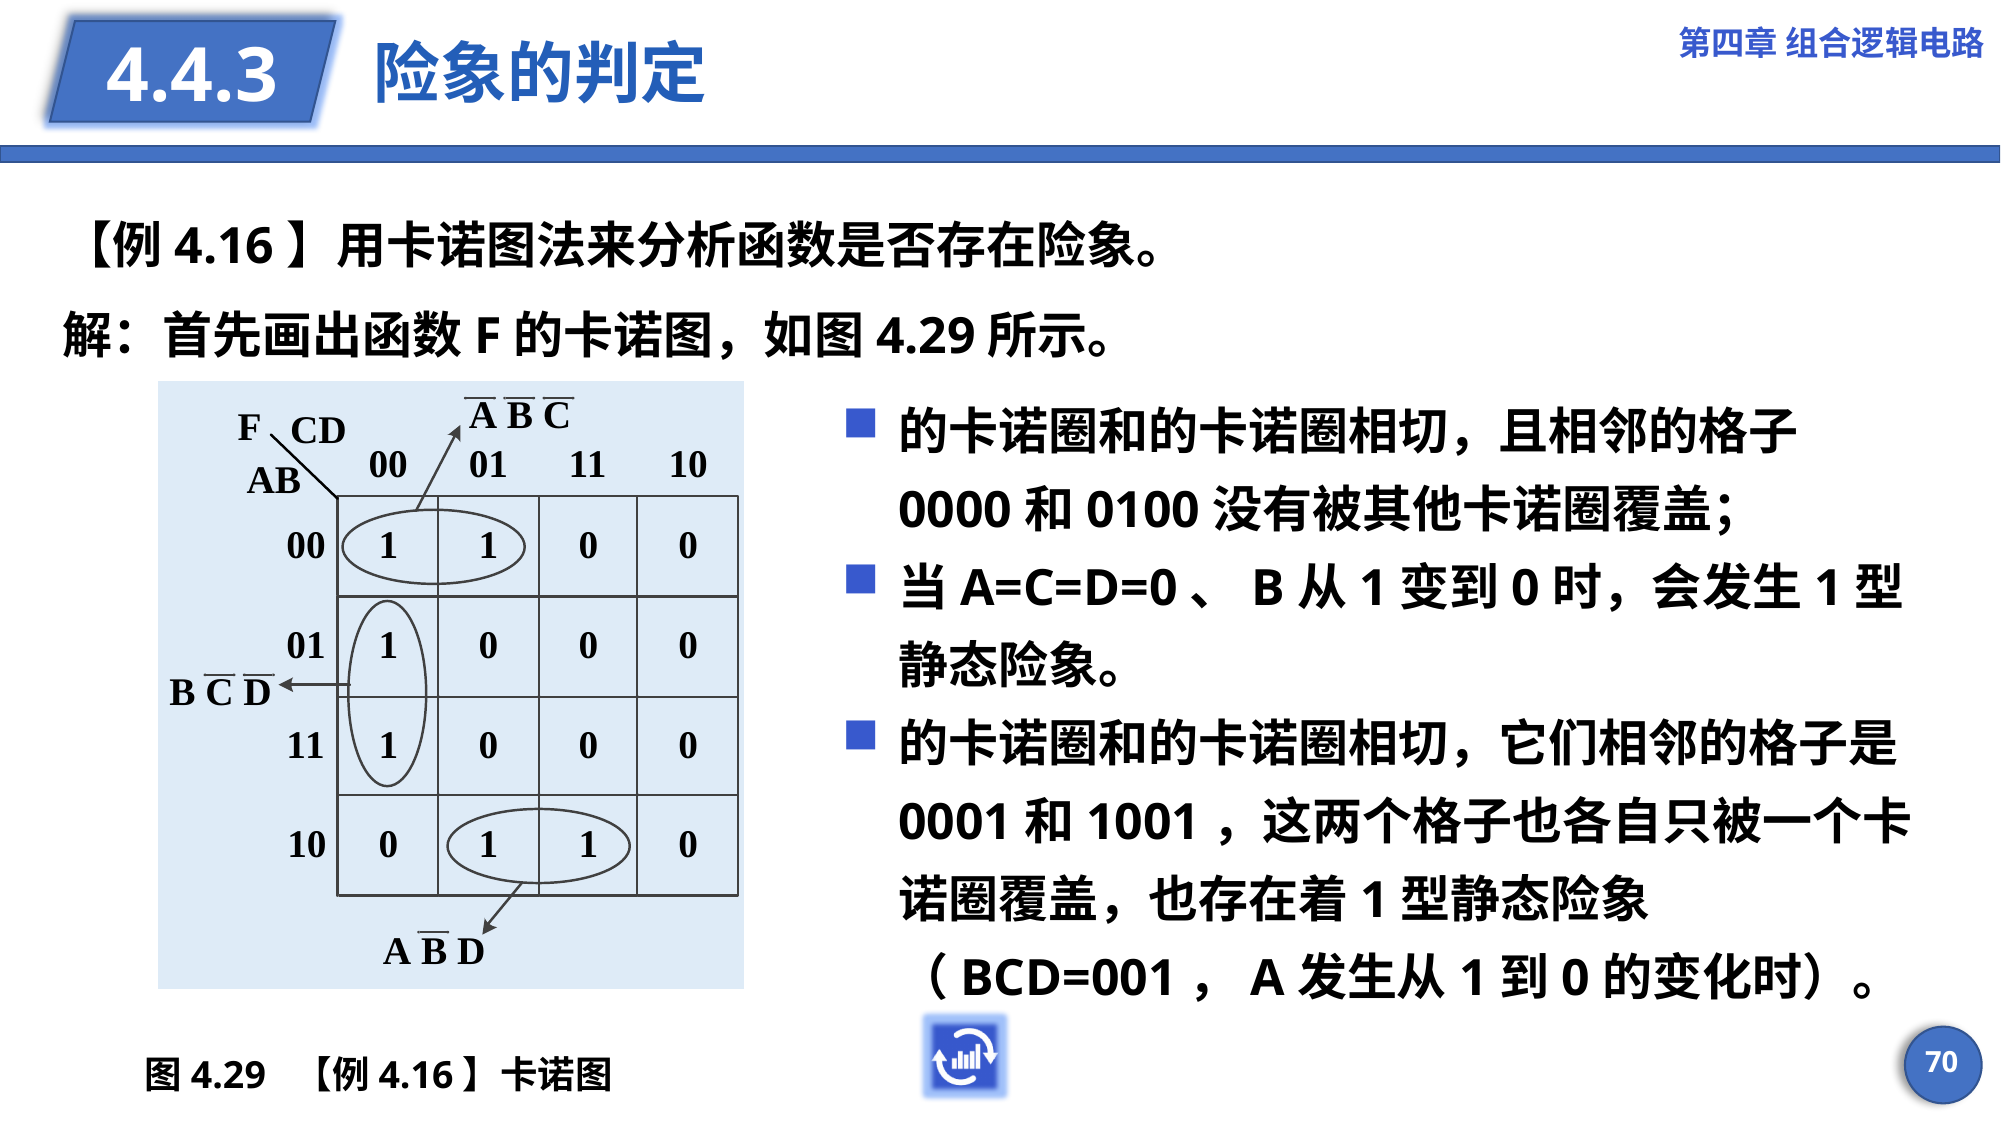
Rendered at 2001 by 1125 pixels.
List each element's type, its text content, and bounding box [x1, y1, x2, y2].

slide_number 70 [1895, 1033, 1989, 1094]
text_box 图4.29 【例4.16】卡诺图 [129, 1020, 1040, 1104]
footer 第四章 组合逻辑电路 [1654, 0, 2000, 84]
picture [927, 1019, 1002, 1094]
title 险象的判定 [358, 16, 1306, 137]
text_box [158, 380, 745, 989]
text_box 4.4.3 [48, 20, 337, 123]
